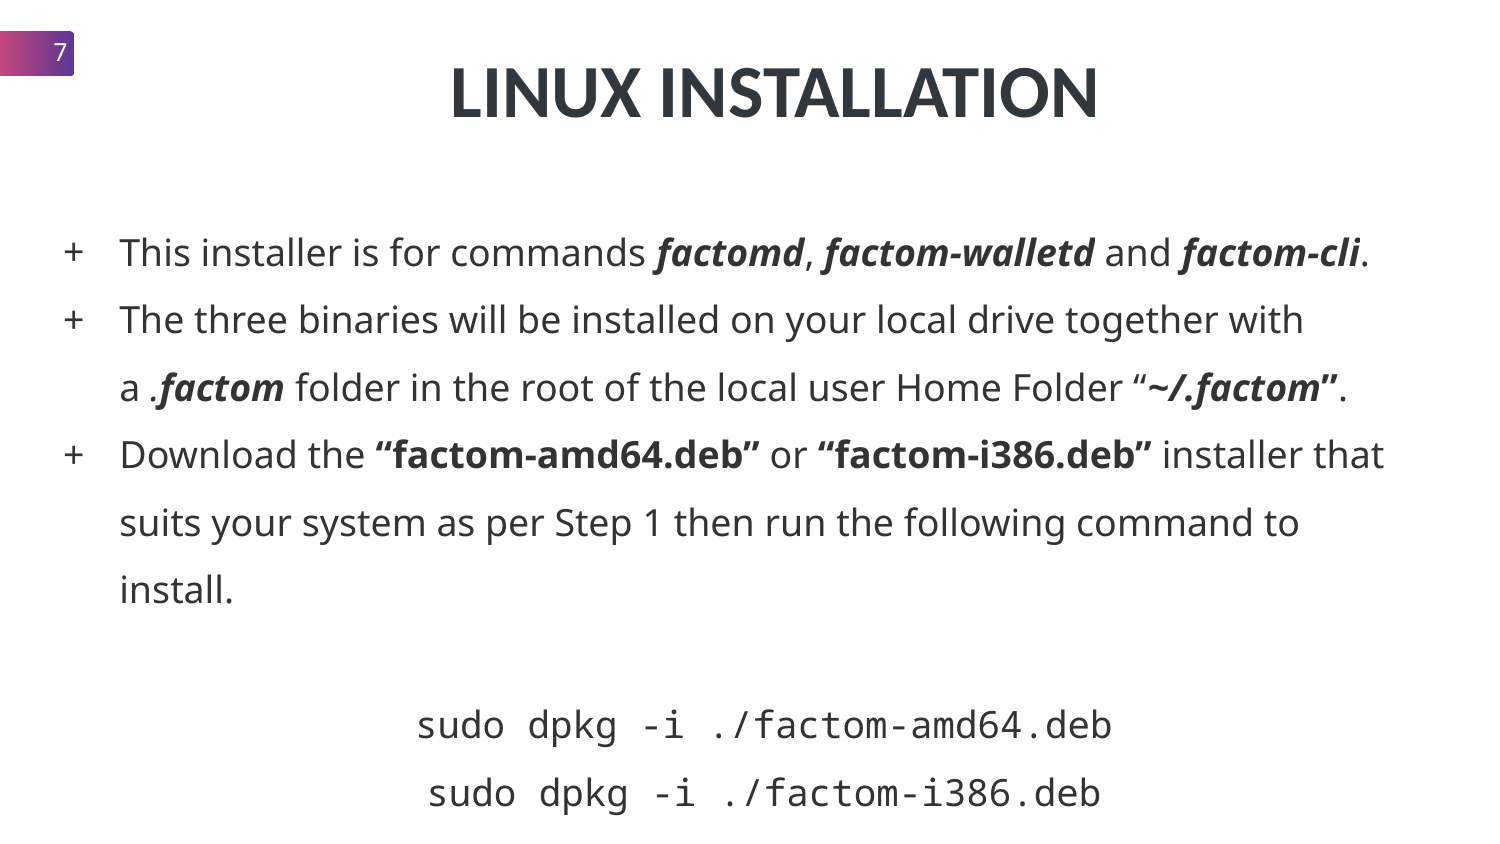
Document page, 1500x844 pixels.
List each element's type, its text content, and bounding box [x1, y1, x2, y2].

slide_number ‹#› [0, 31, 75, 77]
text_box LINUX INSTALLATION [326, 31, 1225, 144]
text_box This installer is for commands factomd, factom-walletd and factom-cli. The three binaries will be installed on your local drive together with a .factom folder in the root of the local user Home Folder “~/.factom”. Download the “factom-amd64.deb” or “factom-i386.deb” installer that suits your system as per Step 1 then run the following command to install. sudo dpkg -i ./factom-amd64.deb sudo dpkg -i ./factom-i386.deb [29, 205, 1468, 815]
